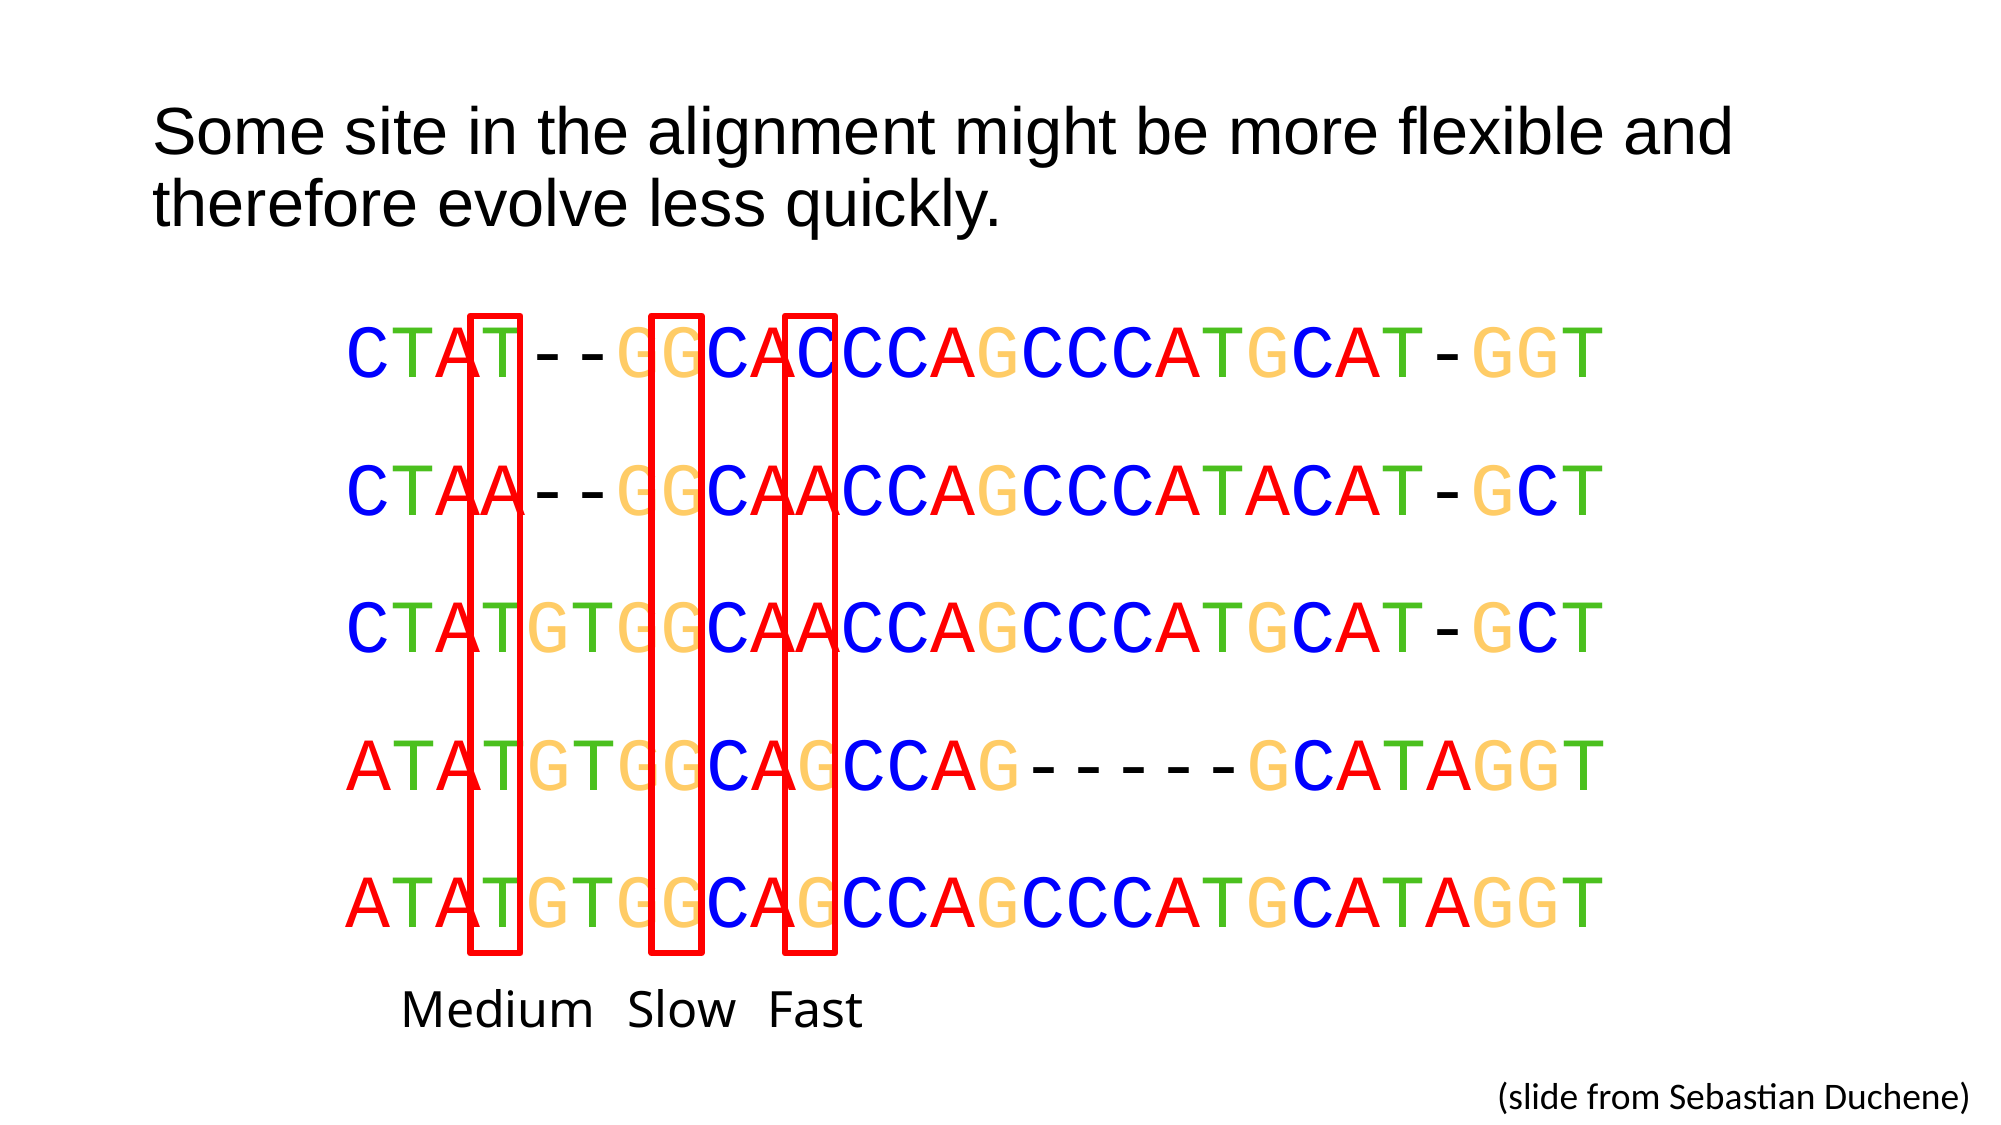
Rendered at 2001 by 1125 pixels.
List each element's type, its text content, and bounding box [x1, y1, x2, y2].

title Some site in the alignment might be more flexible and therefore evolve less quickly. [137, 59, 1863, 278]
text_box CTATGTGGCAACCAGCCCATGCAT-GCT [330, 570, 395, 676]
text_box CTATGTGGCAACCAGCCCATGCAT-GCT [877, 570, 1621, 676]
text_box ATATGTGGCAGCCAGCCCATGCATAGGT [877, 845, 1621, 951]
text_box ATATGTGGCAGCCAG-----GCATAGGT [331, 707, 395, 813]
text_box ATATGTGGCAGCCAG-----GCATAGGT [602, 707, 613, 813]
text_box (slide from Sebastian Duchene) [1482, 1064, 2000, 1125]
text_box CTAA--GGCAACCAGCCCATACAT-GCT [602, 432, 613, 538]
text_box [613, 315, 751, 1046]
text_box CTAA--GGCAACCAGCCCATACAT-GCT [330, 432, 395, 538]
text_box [753, 315, 877, 1047]
text_box CTAT--GGCACCCAGCCCATGCAT-GGT [330, 295, 1621, 401]
text_box CTAA--GGCAACCAGCCCATACAT-GCT [877, 432, 1621, 538]
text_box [395, 315, 602, 1047]
text_box ATATGTGGCAGCCAGCCCATGCATAGGT [602, 845, 613, 951]
text_box CTATGTGGCAACCAGCCCATGCAT-GCT [602, 570, 613, 676]
text_box ATATGTGGCAGCCAGCCCATGCATAGGT [330, 845, 395, 951]
text_box ATATGTGGCAGCCAG-----GCATAGGT [877, 707, 1622, 813]
